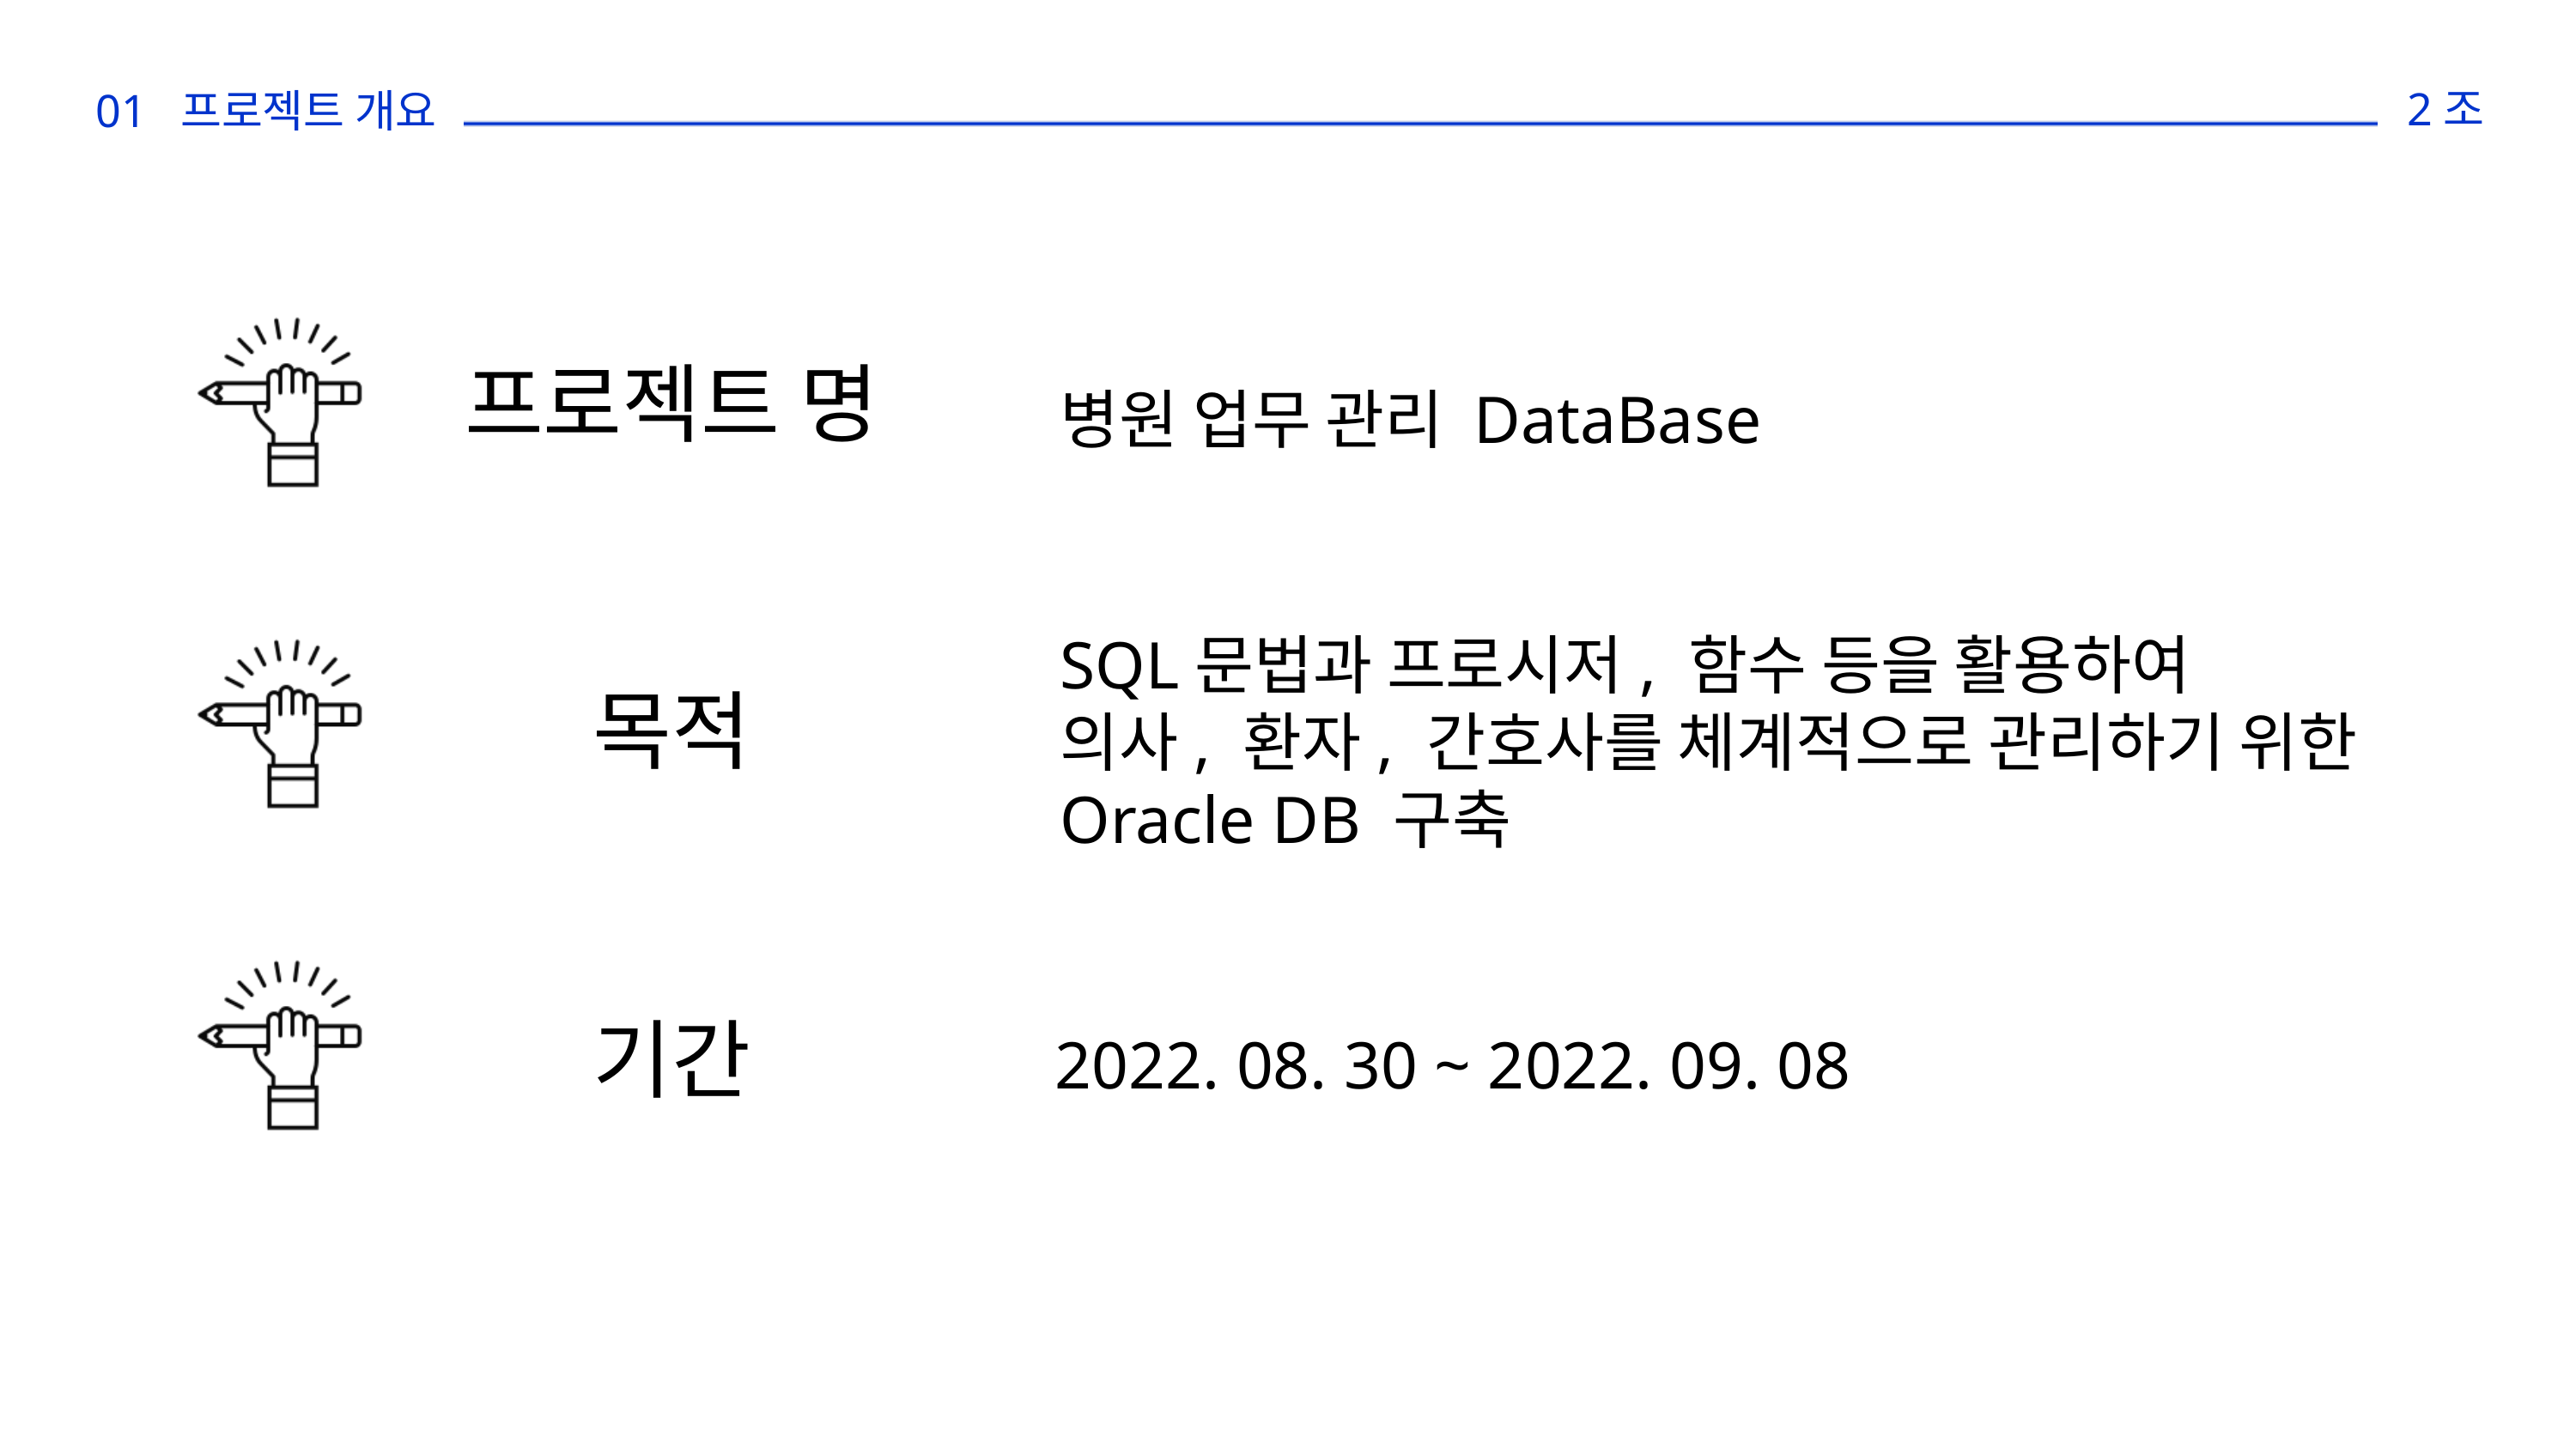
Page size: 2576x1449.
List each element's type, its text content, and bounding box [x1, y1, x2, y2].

text_box 2조 [2369, 74, 2523, 141]
text_box 01 [82, 76, 177, 143]
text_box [464, 117, 2378, 131]
text_box 프로젝트 개요 [177, 76, 613, 143]
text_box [180, 303, 2396, 1145]
